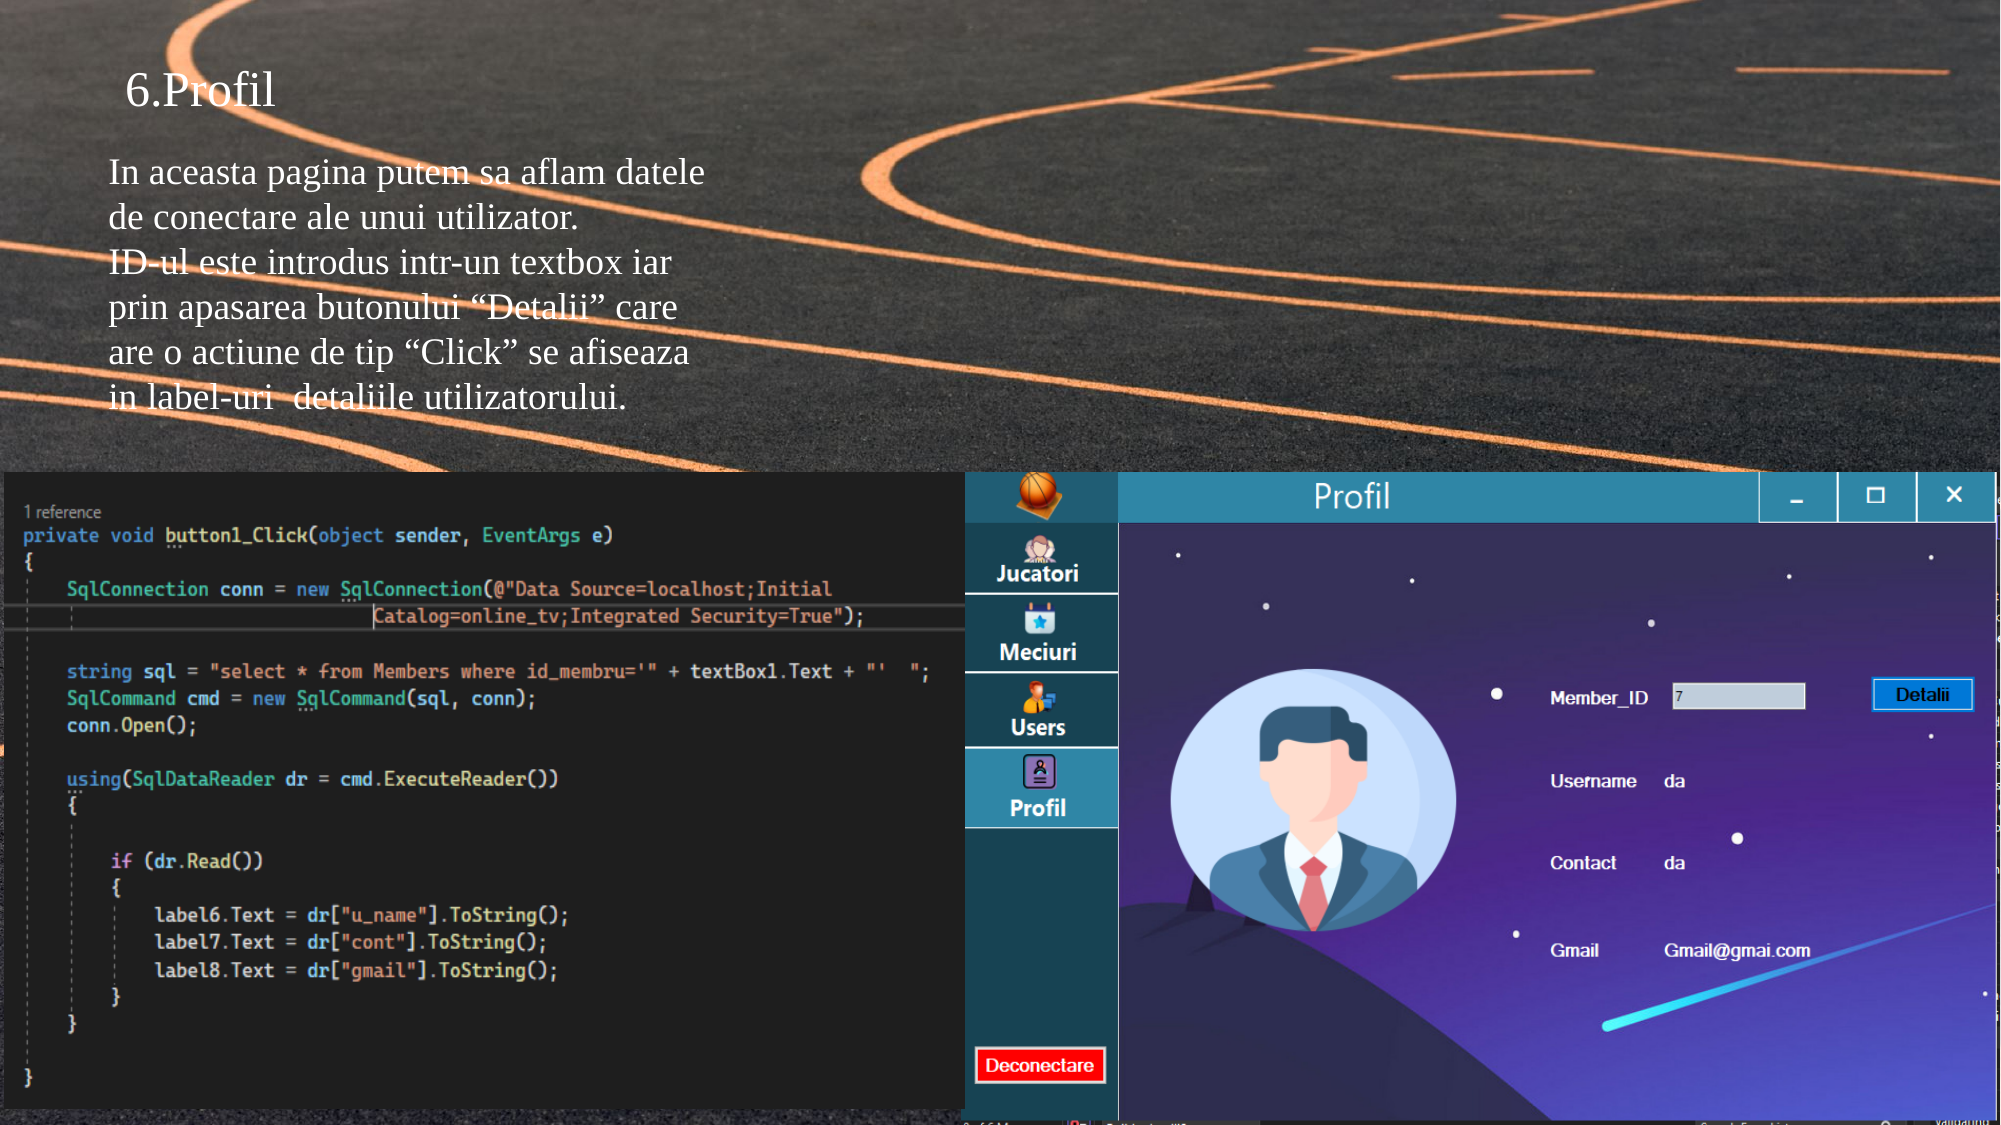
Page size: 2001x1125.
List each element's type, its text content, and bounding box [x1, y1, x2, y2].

text_box In aceasta pagina putem sa aflam datele de conectare ale unui utilizator. ID-ul este introdus intr-un textbox iar prin apasarea butonului “Detalii” care are o actiune de tip “Click” se afiseaza in label-uri detaliile utilizatorului. [93, 139, 736, 470]
picture [0, 0, 2001, 1125]
text_box 6.Profil [110, 49, 485, 124]
